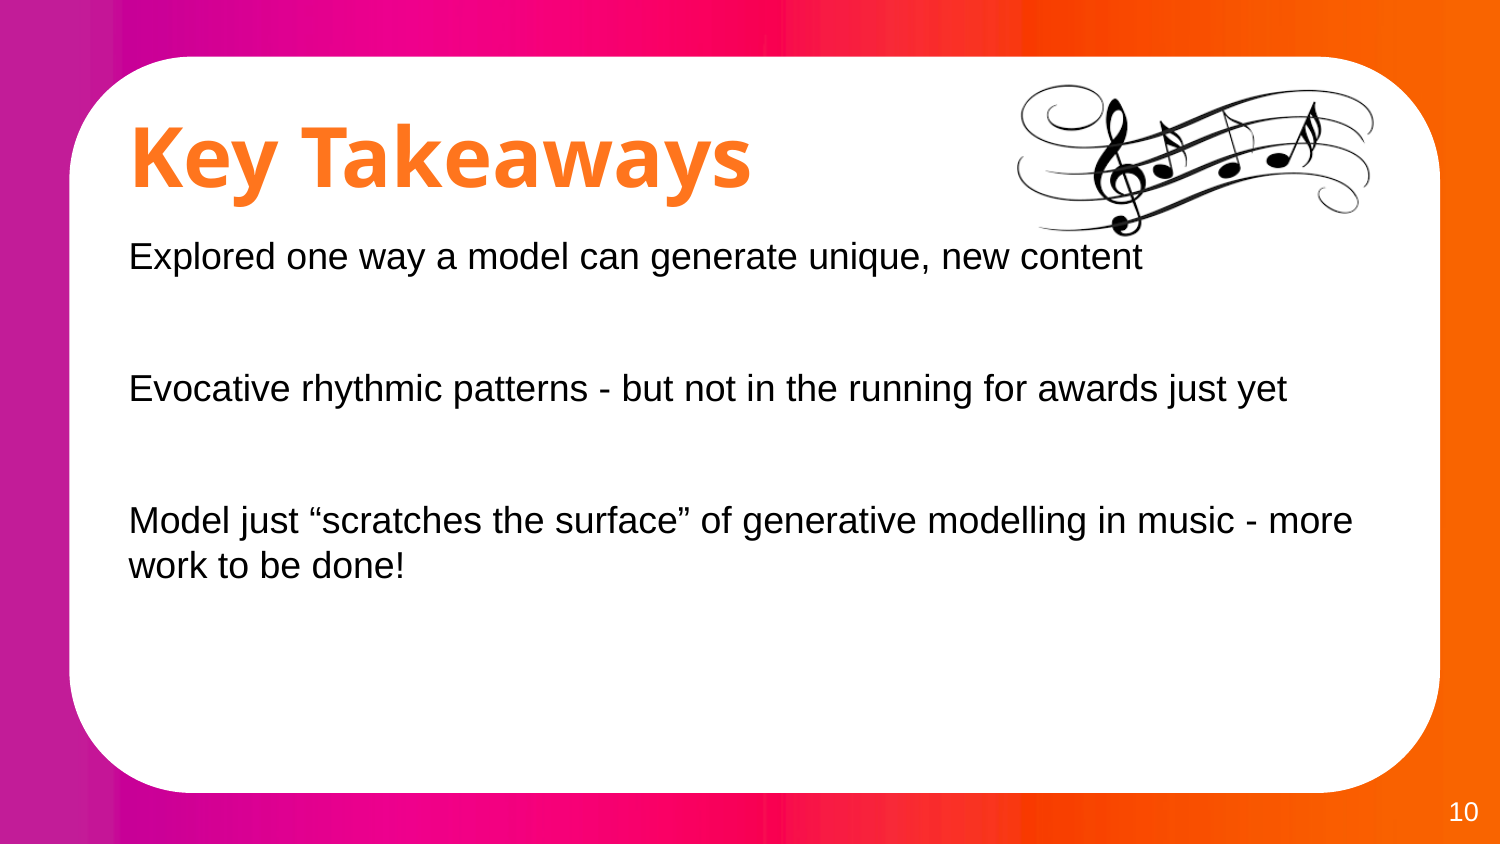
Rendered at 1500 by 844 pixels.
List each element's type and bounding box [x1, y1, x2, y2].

text_box [0, 0, 1500, 844]
picture [1014, 78, 1377, 241]
